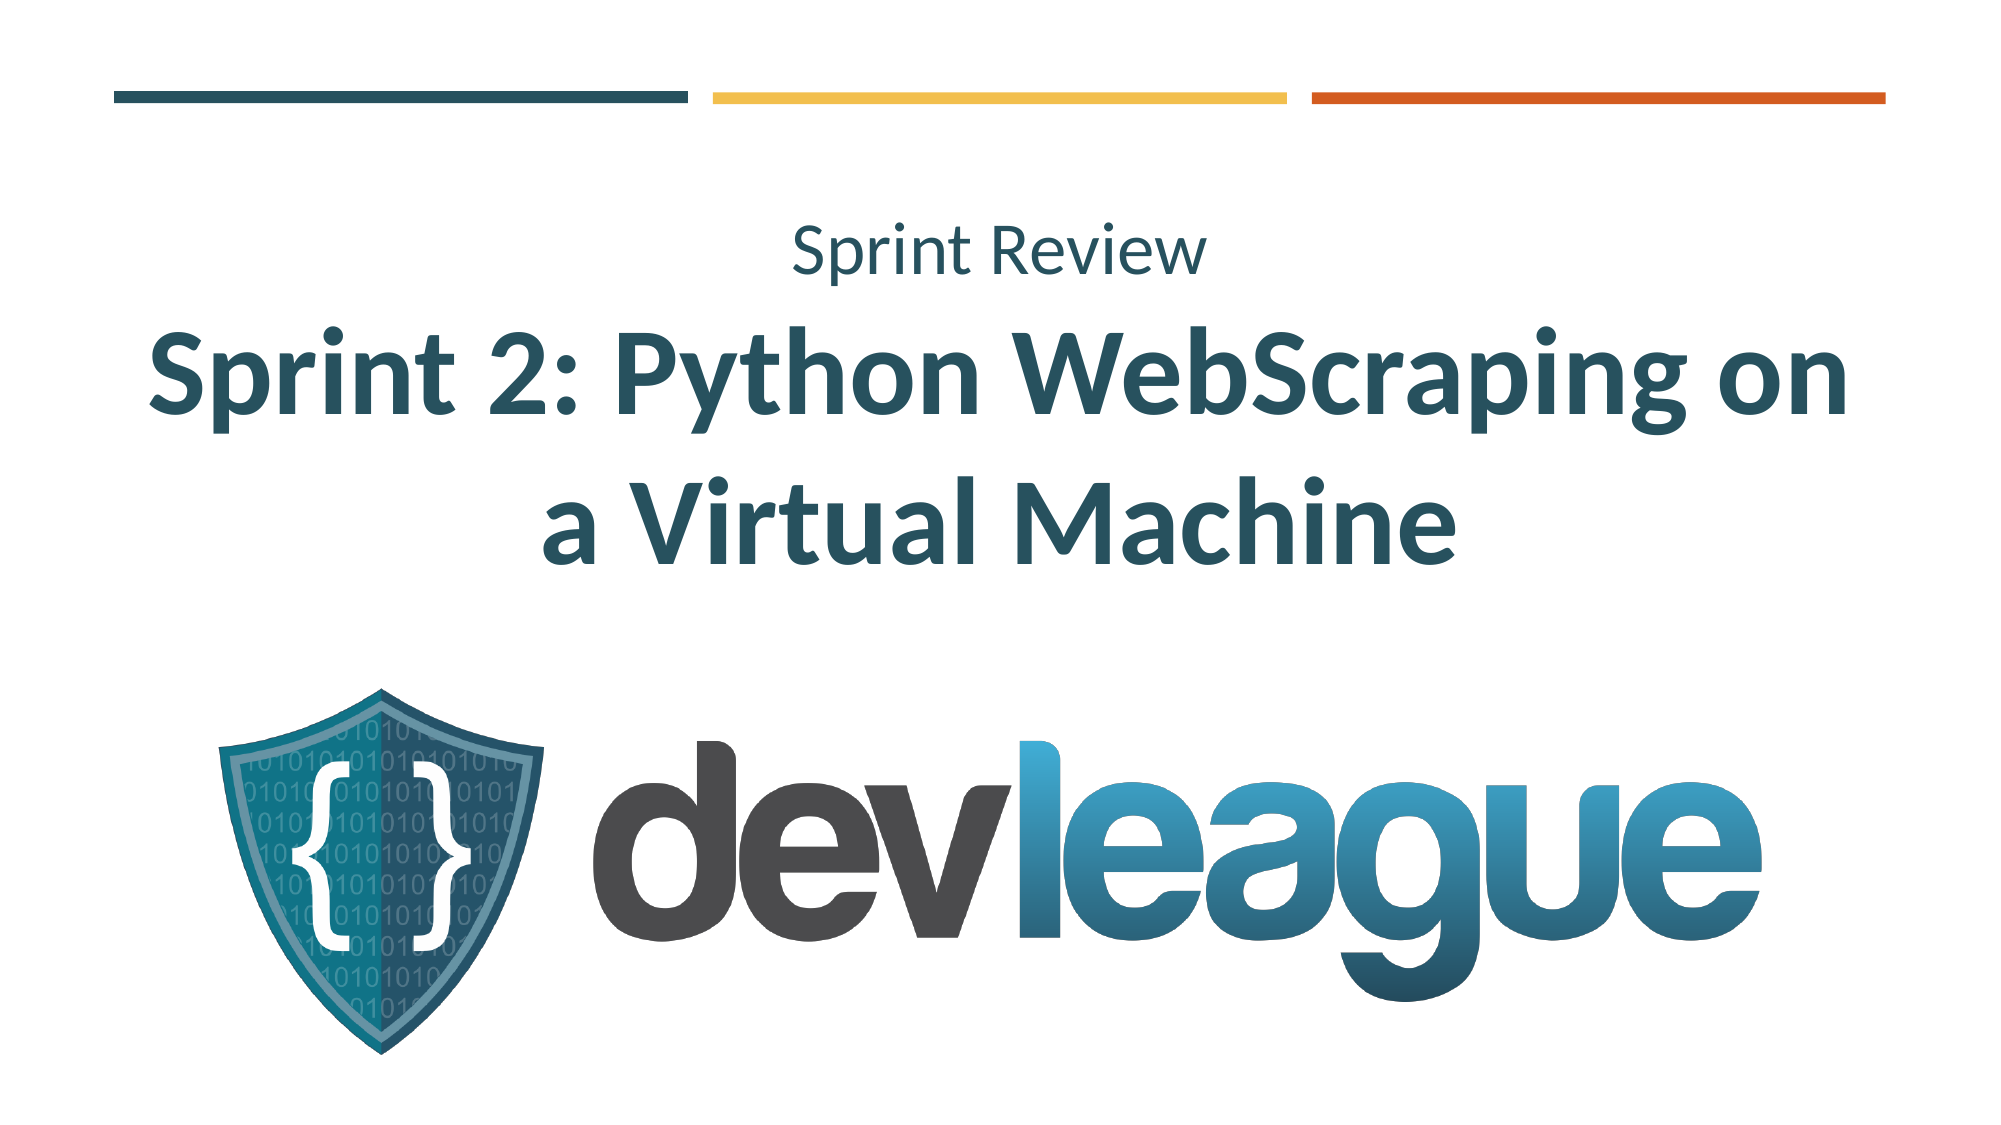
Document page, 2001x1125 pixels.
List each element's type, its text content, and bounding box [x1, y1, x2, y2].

picture [218, 688, 1783, 1055]
text_box [712, 91, 1288, 105]
text_box [113, 90, 689, 104]
text_box Sprint Review Sprint 2: Python WebScraping on a Virtual Machine [114, 192, 1886, 597]
text_box [1311, 91, 1887, 105]
